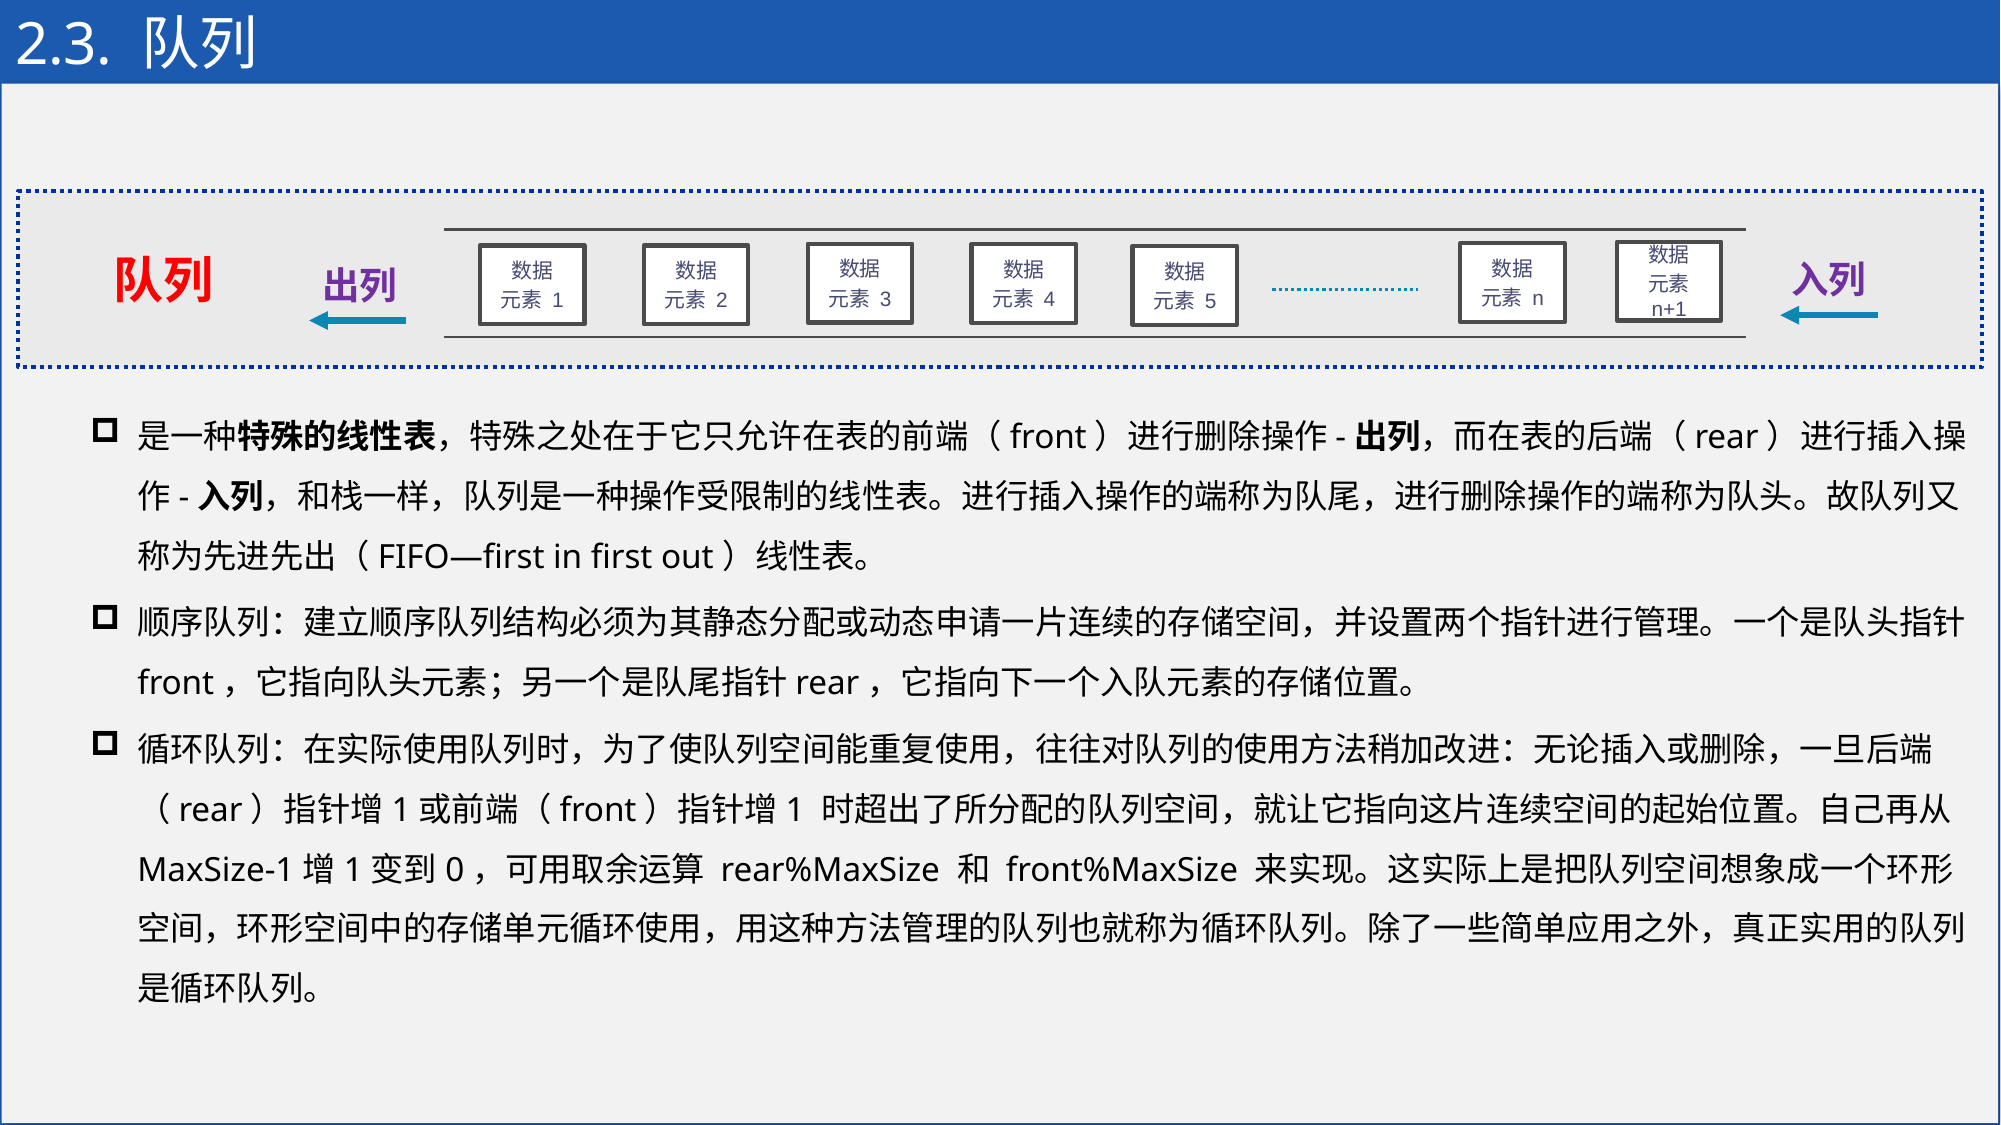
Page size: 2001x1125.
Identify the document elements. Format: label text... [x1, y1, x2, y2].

text_box 是一种特殊的线性表，特殊之处在于它只允许在表的前端（front）进行删除操作-出列，而在表的后端（rear）进行插入操作-入列，和栈一样，队列是一种操作受限制的线性表。进行插入操作的端称为队尾，进行删除操作的端称为队头。故队列又称为先进先出（FIFO—first in first out）线性表。 顺序队列：建立顺序队列结构必须为其静态分配或动态申请一片连续的存储空间，并设置两个指针进行管理。一个是队头指针front，它指向队头元素；另一个是队尾指针rear，它指向下一个入队元素的存储位置。 循环队列：在实际使用队列时，为了使队列空间能重复使用，往往对队列的使用方法稍加改进：无论插入或删除，一旦后端（rear）指针增1或前端（front）指针增1 时超出了所分配的队列空间，就让它指向这片连续空间的起始位置。自己再从MaxSize-1增1变到0，可用取余运算 rear%MaxSize 和 front%MaxSize 来实现。这实际上是把队列空间想象成一个环形空间，环形空间中的存储单元循环使用，用这种方法管理的队列也就称为循环队列。除了一些简单应用之外，真正实用的队列是循环队列。 [75, 387, 1982, 1015]
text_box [18, 190, 1982, 368]
title 2.3. 队列 [0, 1, 1675, 81]
